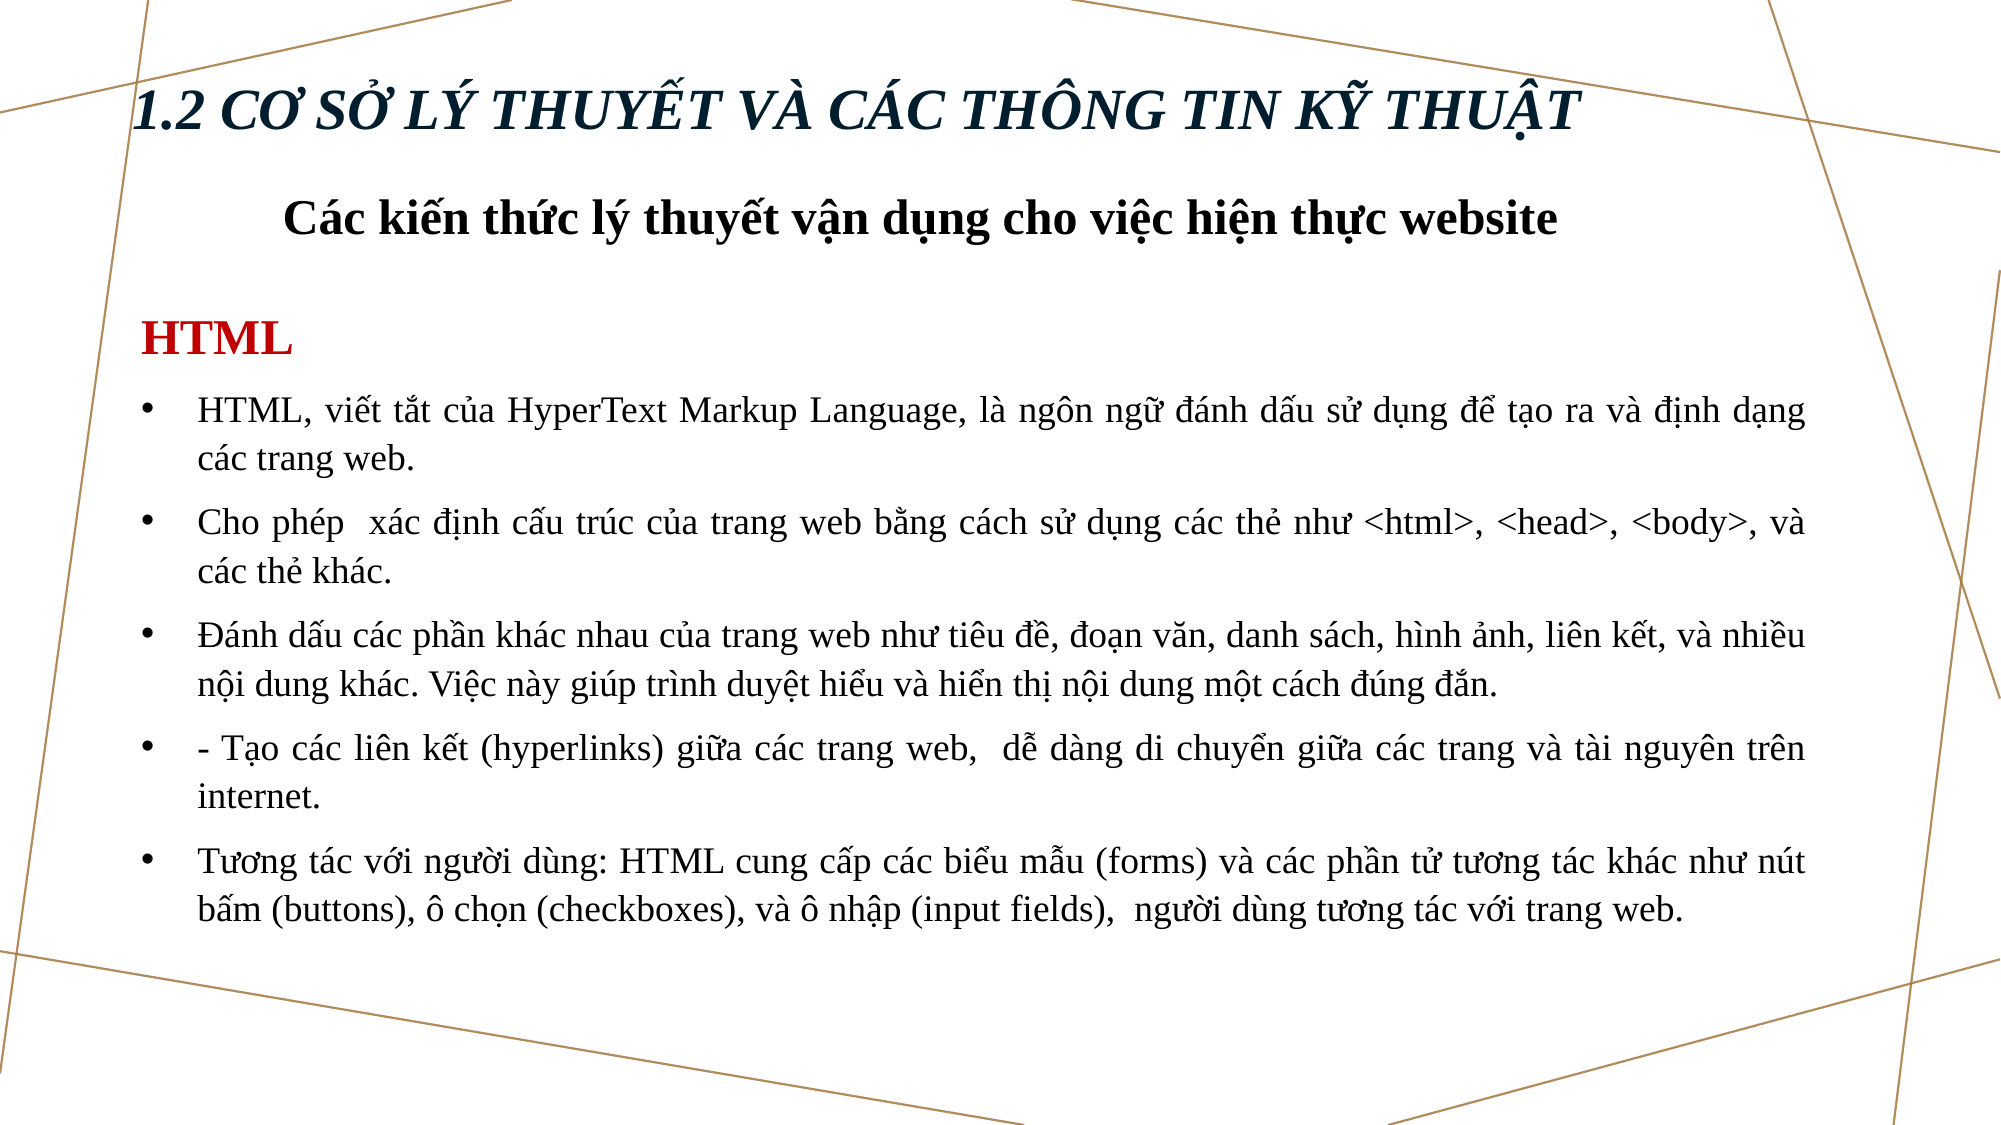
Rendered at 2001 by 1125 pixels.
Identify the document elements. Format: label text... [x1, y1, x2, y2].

text_box HTML HTML, viết tắt của HyperText Markup Language, là ngôn ngữ đánh dấu sử dụng để tạo ra và định dạng các trang web. Cho phép xác định cấu trúc của trang web bằng cách sử dụng các thẻ như <html>, <head>, <body>, và các thẻ khác. Đánh dấu các phần khác nhau của trang web như tiêu đề, đoạn văn, danh sách, hình ảnh, liên kết, và nhiều nội dung khác. Việc này giúp trình duyệt hiểu và hiển thị nội dung một cách đúng đắn. - Tạo các liên kết (hyperlinks) giữa các trang web, dễ dàng di chuyển giữa các trang và tài nguyên trên internet. Tương tác với người dùng: HTML cung cấp các biểu mẫu (forms) và các phần tử tương tác khác như nút bấm (buttons), ô chọn (checkboxes), và ô nhập (input fields), người dùng tương tác với trang web. [126, 293, 1823, 937]
text_box Các kiến thức lý thuyết vận dụng cho việc hiện thực website [117, 173, 1711, 253]
text_box 1.2 Cơ sở lý thuyết và các thông tin kỹ thuật [117, 23, 1913, 199]
